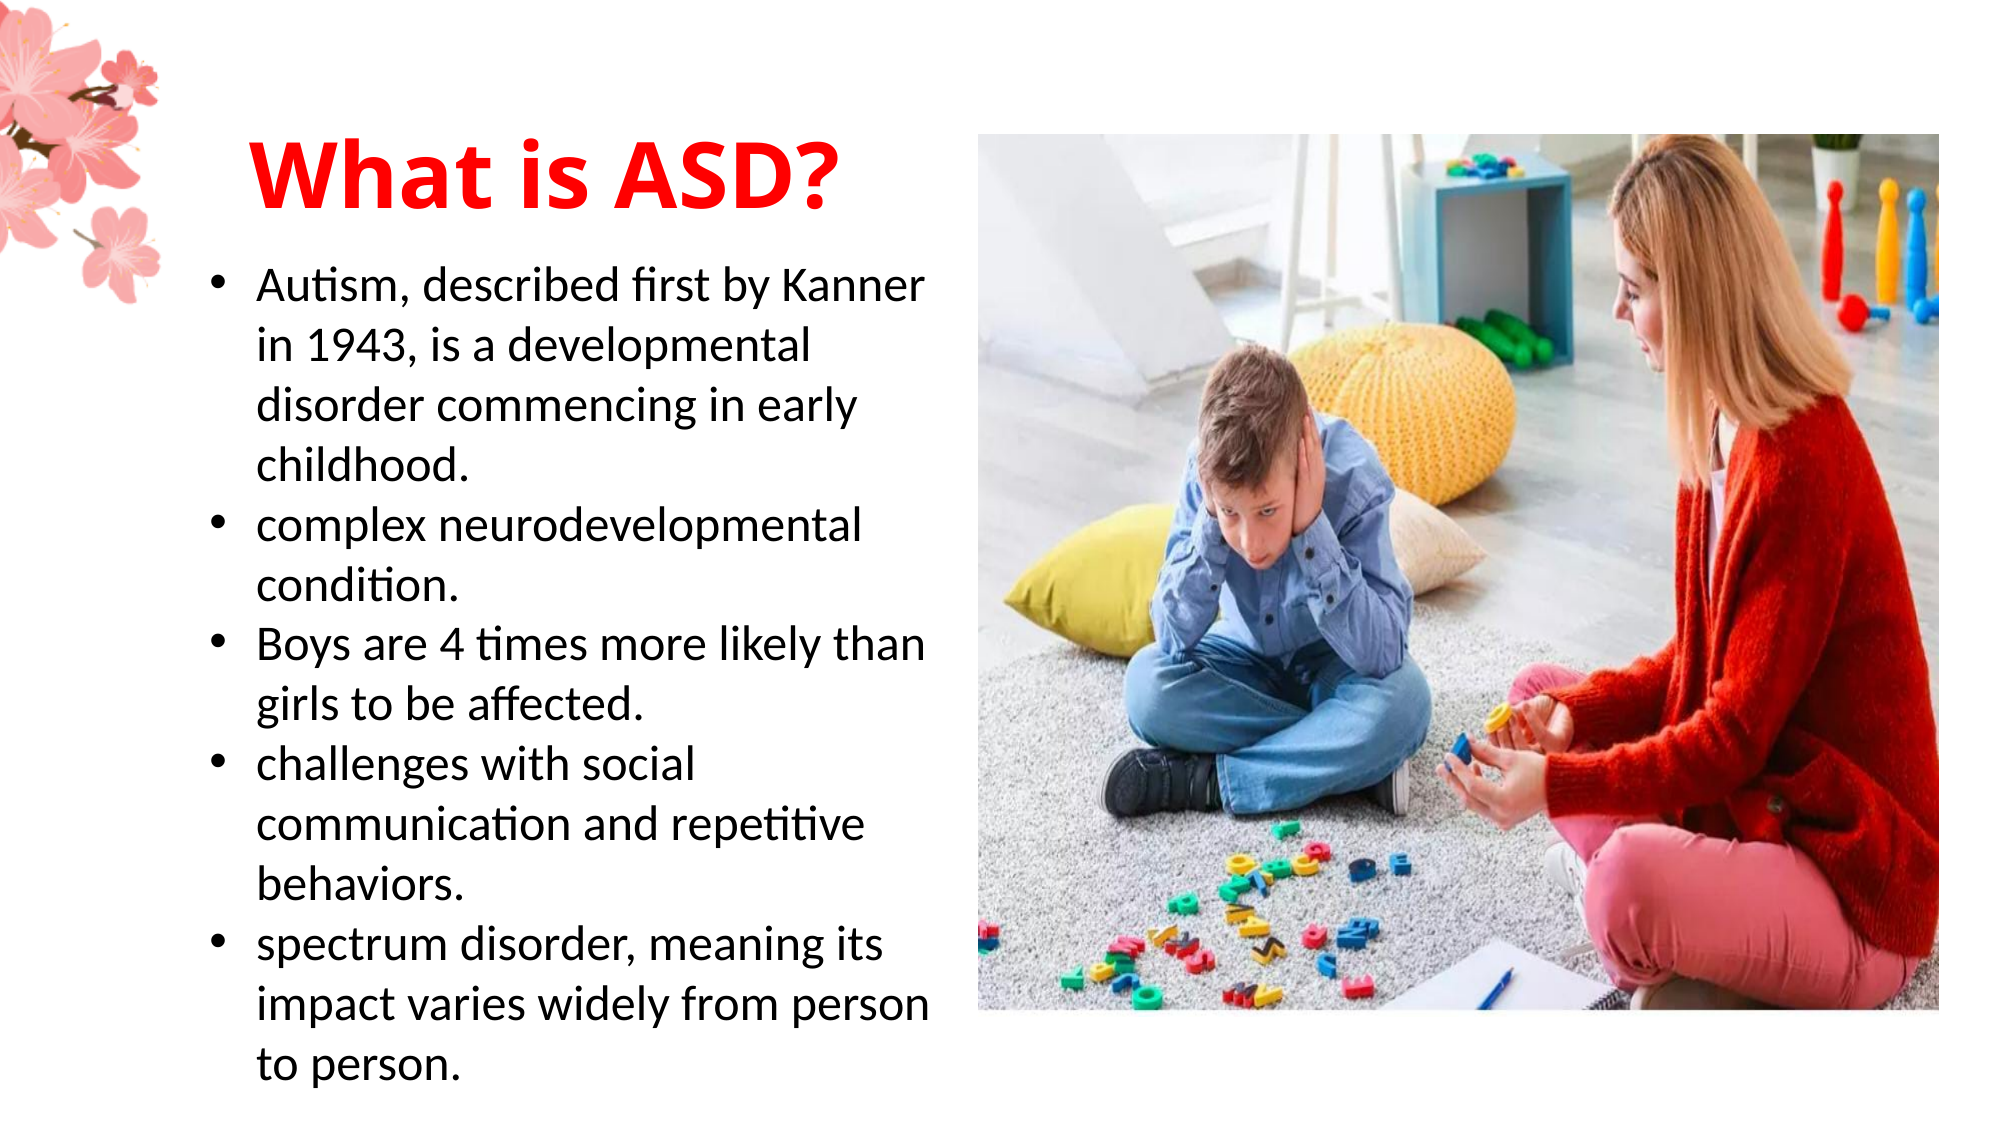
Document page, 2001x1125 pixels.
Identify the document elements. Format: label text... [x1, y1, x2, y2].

text_box Boys are 4 times more likely than girls to be affected. challenges with social communication and repetitive behaviors. spectrum disorder, meaning its impact varies widely from person to person. [194, 603, 973, 1067]
title What is ASD? [137, 59, 1863, 278]
text_box Autism, described first by Kanner in 1943, is a developmental disorder commencing in early childhood. complex neurodevelopmental condition. [194, 243, 973, 533]
picture [0, 0, 197, 328]
picture [978, 134, 1939, 1017]
